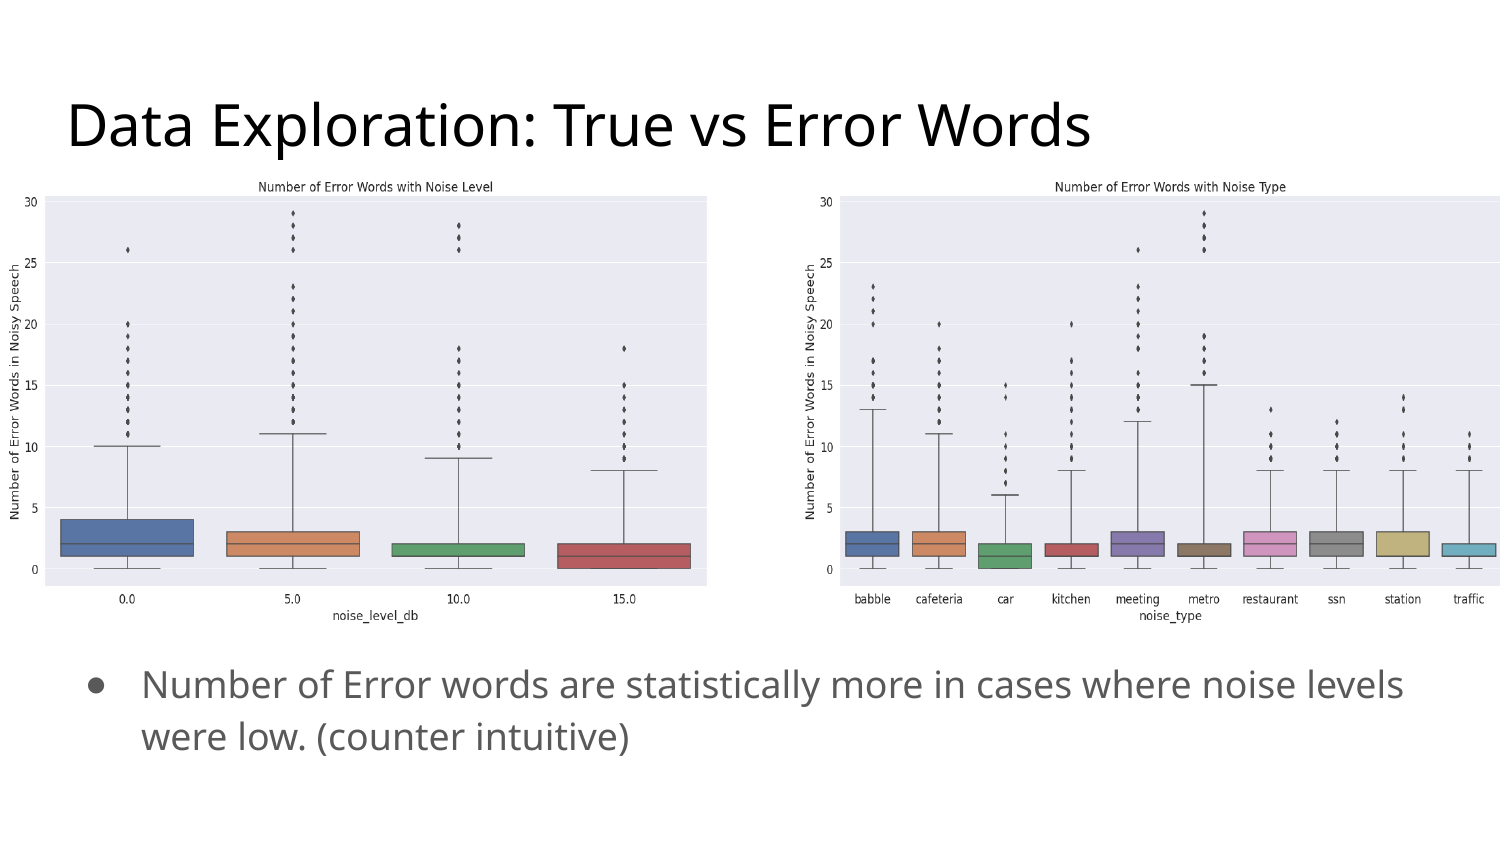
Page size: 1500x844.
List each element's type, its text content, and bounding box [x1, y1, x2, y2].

picture [5, 176, 1500, 627]
title Data Exploration: True vs Error Words [51, 72, 1449, 167]
list Number of Error words are statistically more in cases where noise levels were low. (counter intuitive) [51, 638, 1449, 775]
